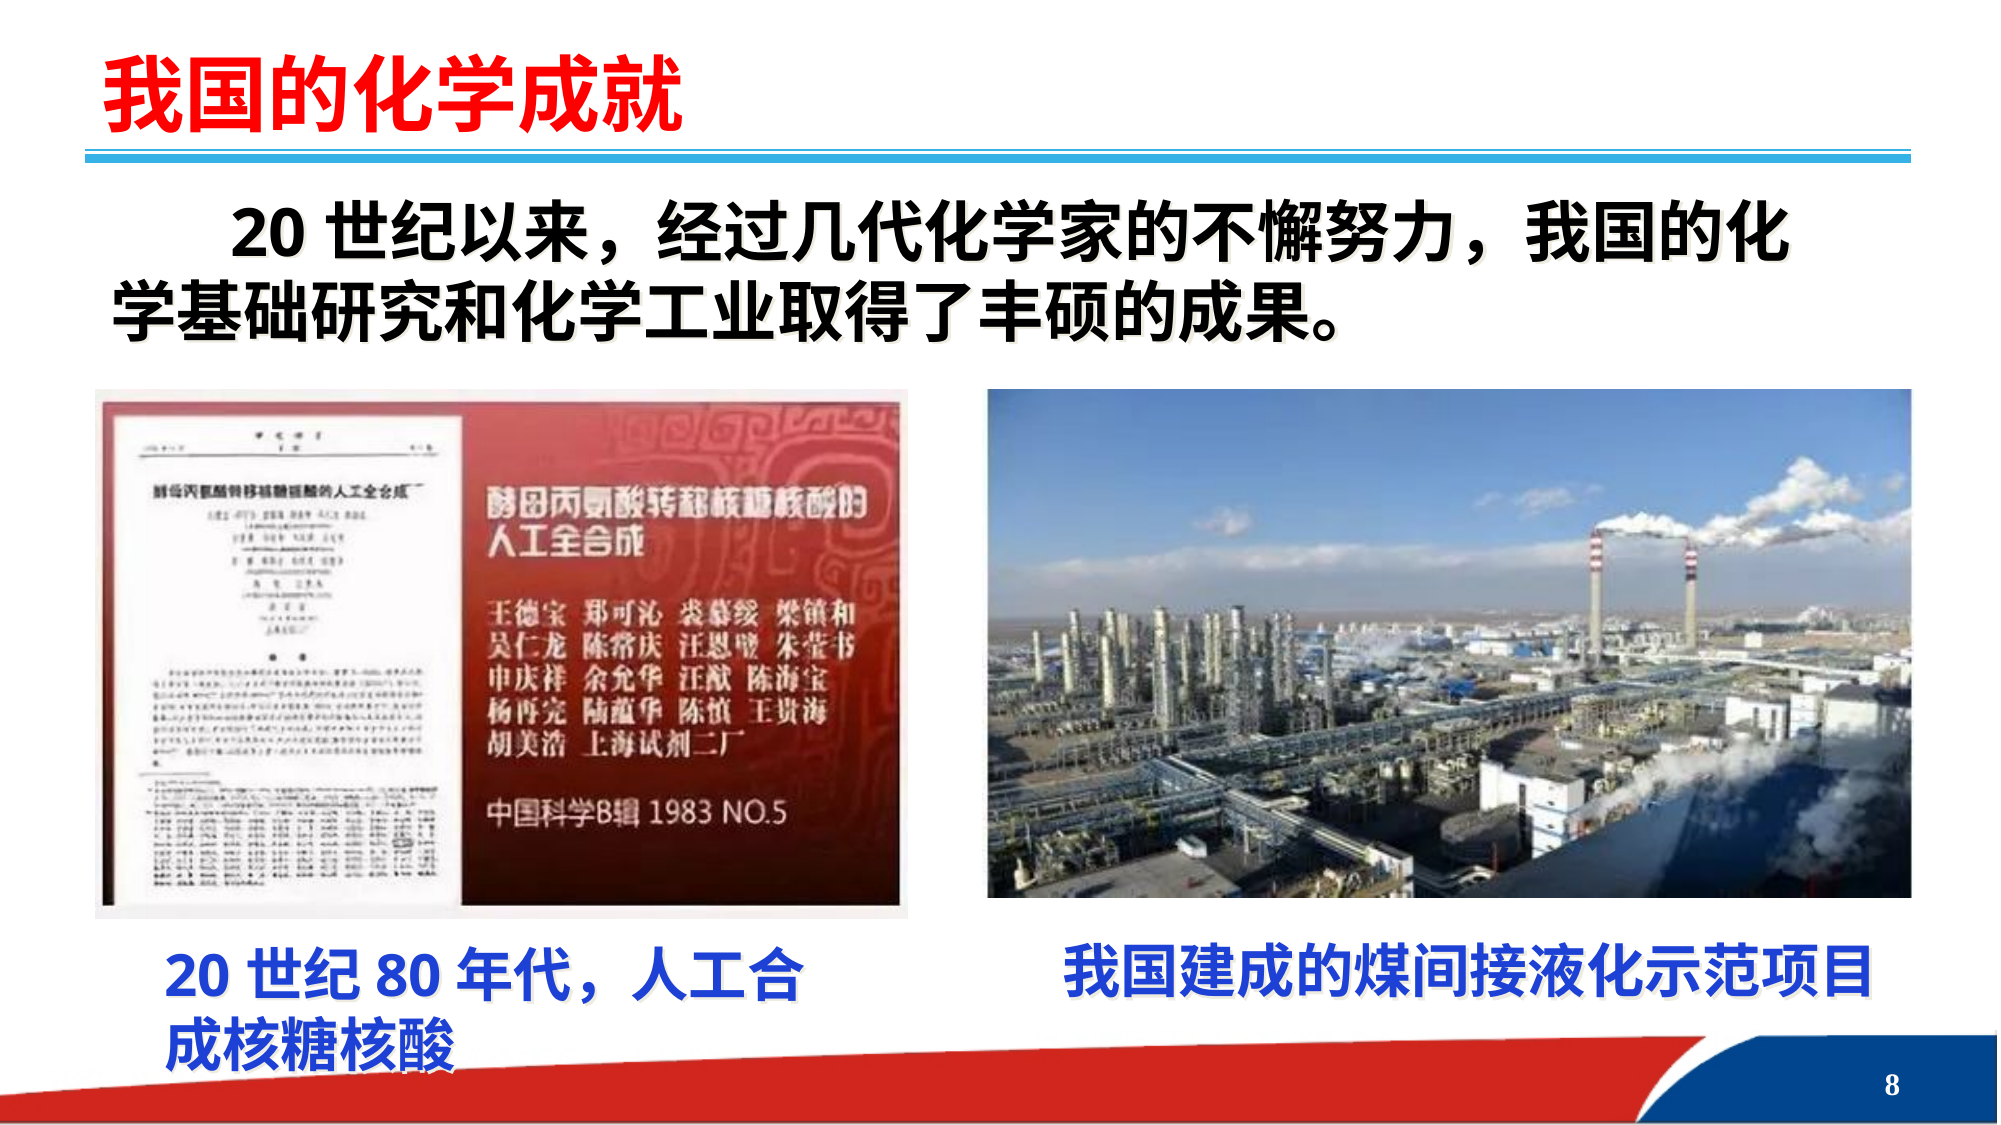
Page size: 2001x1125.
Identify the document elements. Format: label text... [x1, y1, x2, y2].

text_box 我国建成的煤间接液化示范项目 [967, 876, 1973, 1062]
picture [0, 1030, 149, 1125]
title 我国的化学成就 [86, 23, 945, 161]
picture [982, 389, 1914, 899]
text_box 20世纪80年代，人工合成核糖核酸 [149, 927, 854, 1125]
picture [856, 1030, 1997, 1125]
picture [94, 389, 909, 919]
text_box 20世纪以来，经过几代化学家的不懈努力，我国的化学基础研究和化学工业取得了丰硕的成果。 [95, 138, 1871, 401]
